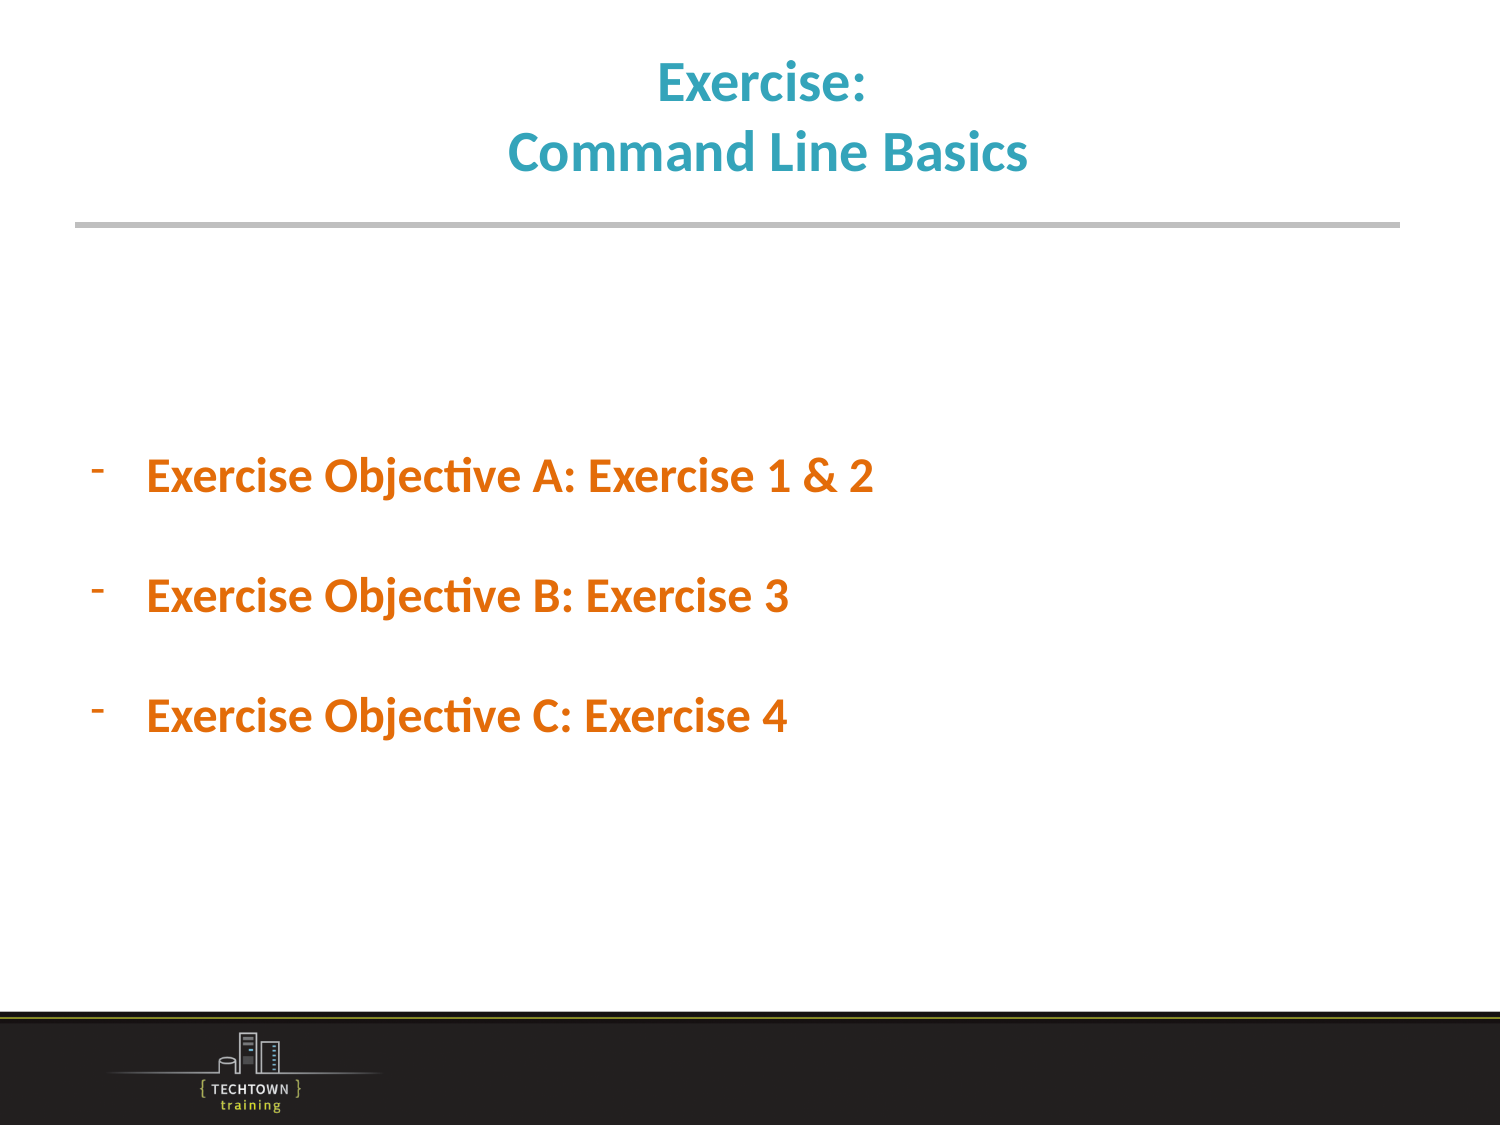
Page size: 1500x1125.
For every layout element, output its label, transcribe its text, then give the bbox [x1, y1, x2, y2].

text_box Exercise Objective A: Exercise 1 & 2 Exercise Objective B: Exercise 3 Exercise Objective C: Exercise 4 [74, 263, 1438, 982]
picture [0, 0, 1500, 1125]
text_box Exercise: Command Line Basics [37, 37, 1500, 188]
